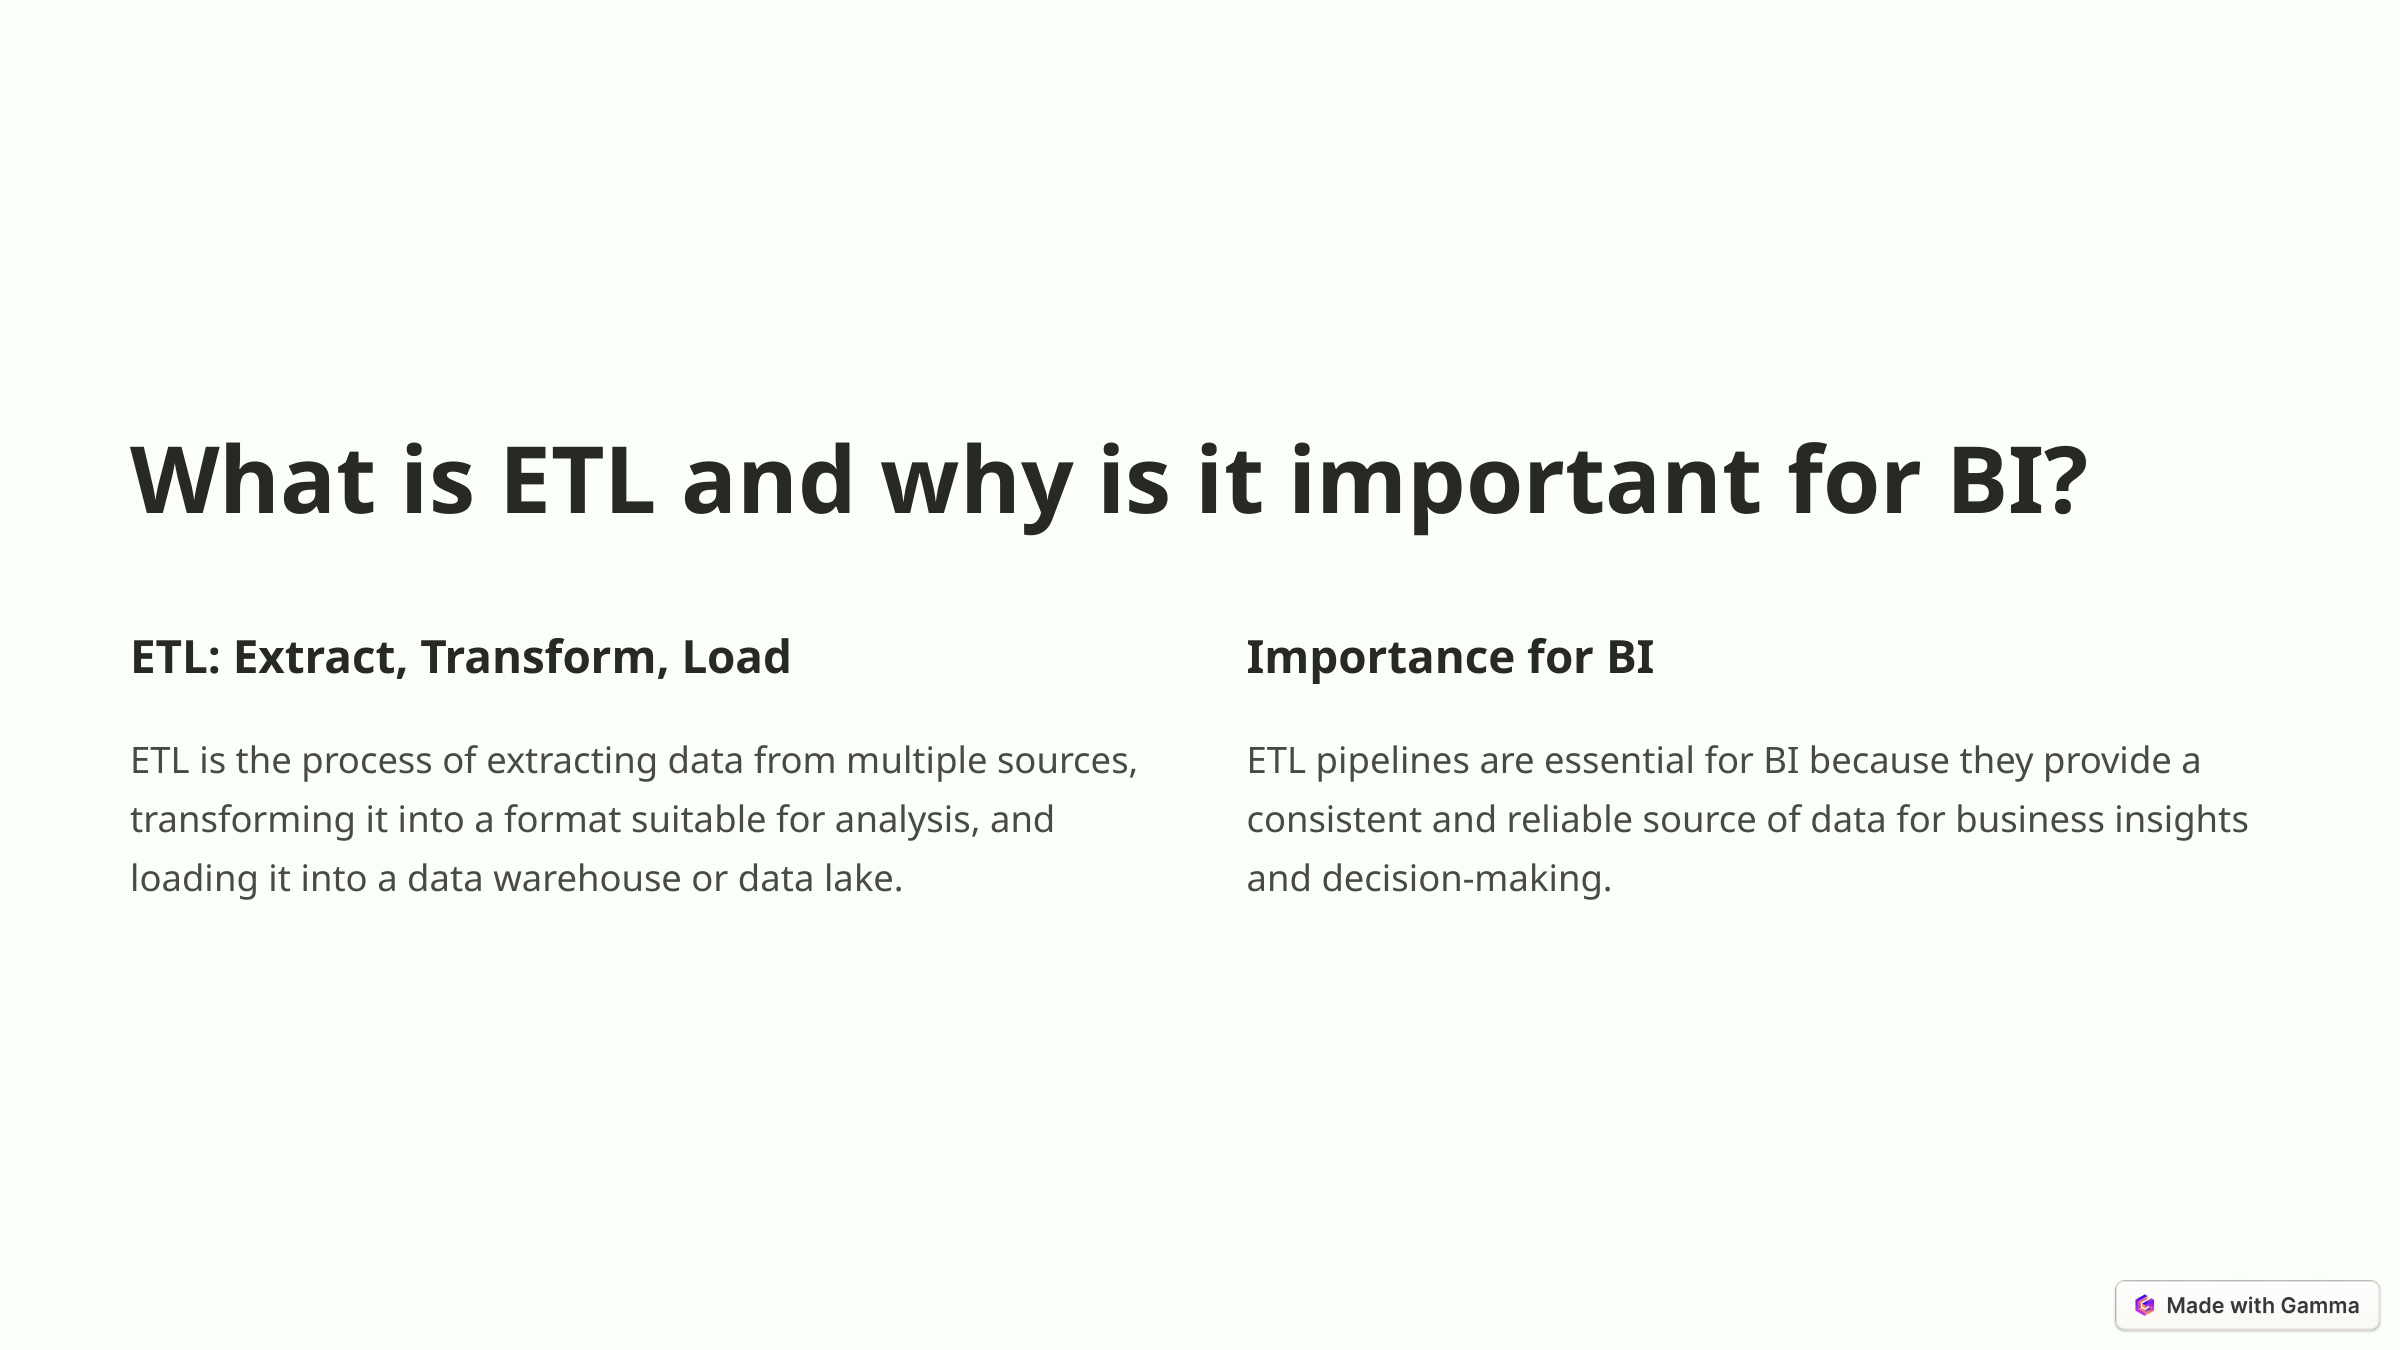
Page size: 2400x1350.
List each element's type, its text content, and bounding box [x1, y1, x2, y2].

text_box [130, 625, 1155, 900]
picture [2106, 1271, 2389, 1339]
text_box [1246, 625, 2271, 900]
text_box What is ETL and why is it important for BI? [130, 416, 1879, 533]
